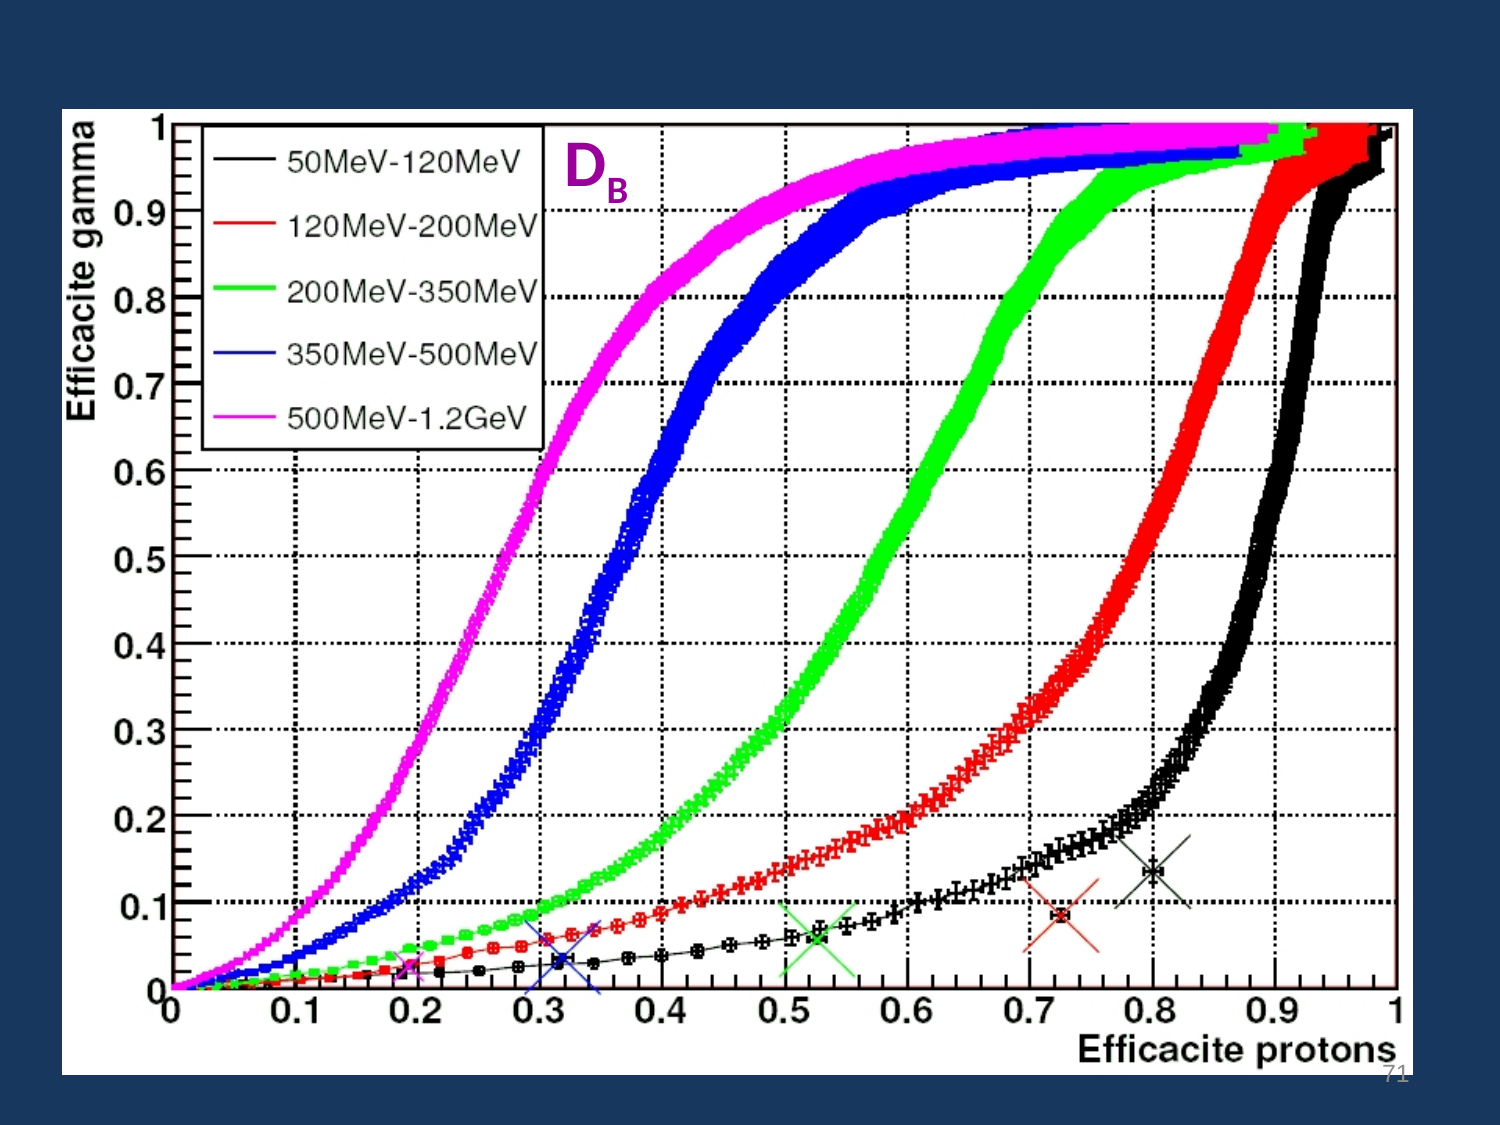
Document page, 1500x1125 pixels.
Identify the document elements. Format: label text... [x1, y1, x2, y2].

picture [62, 109, 1413, 1076]
slide_number 71 [1074, 1042, 1425, 1103]
